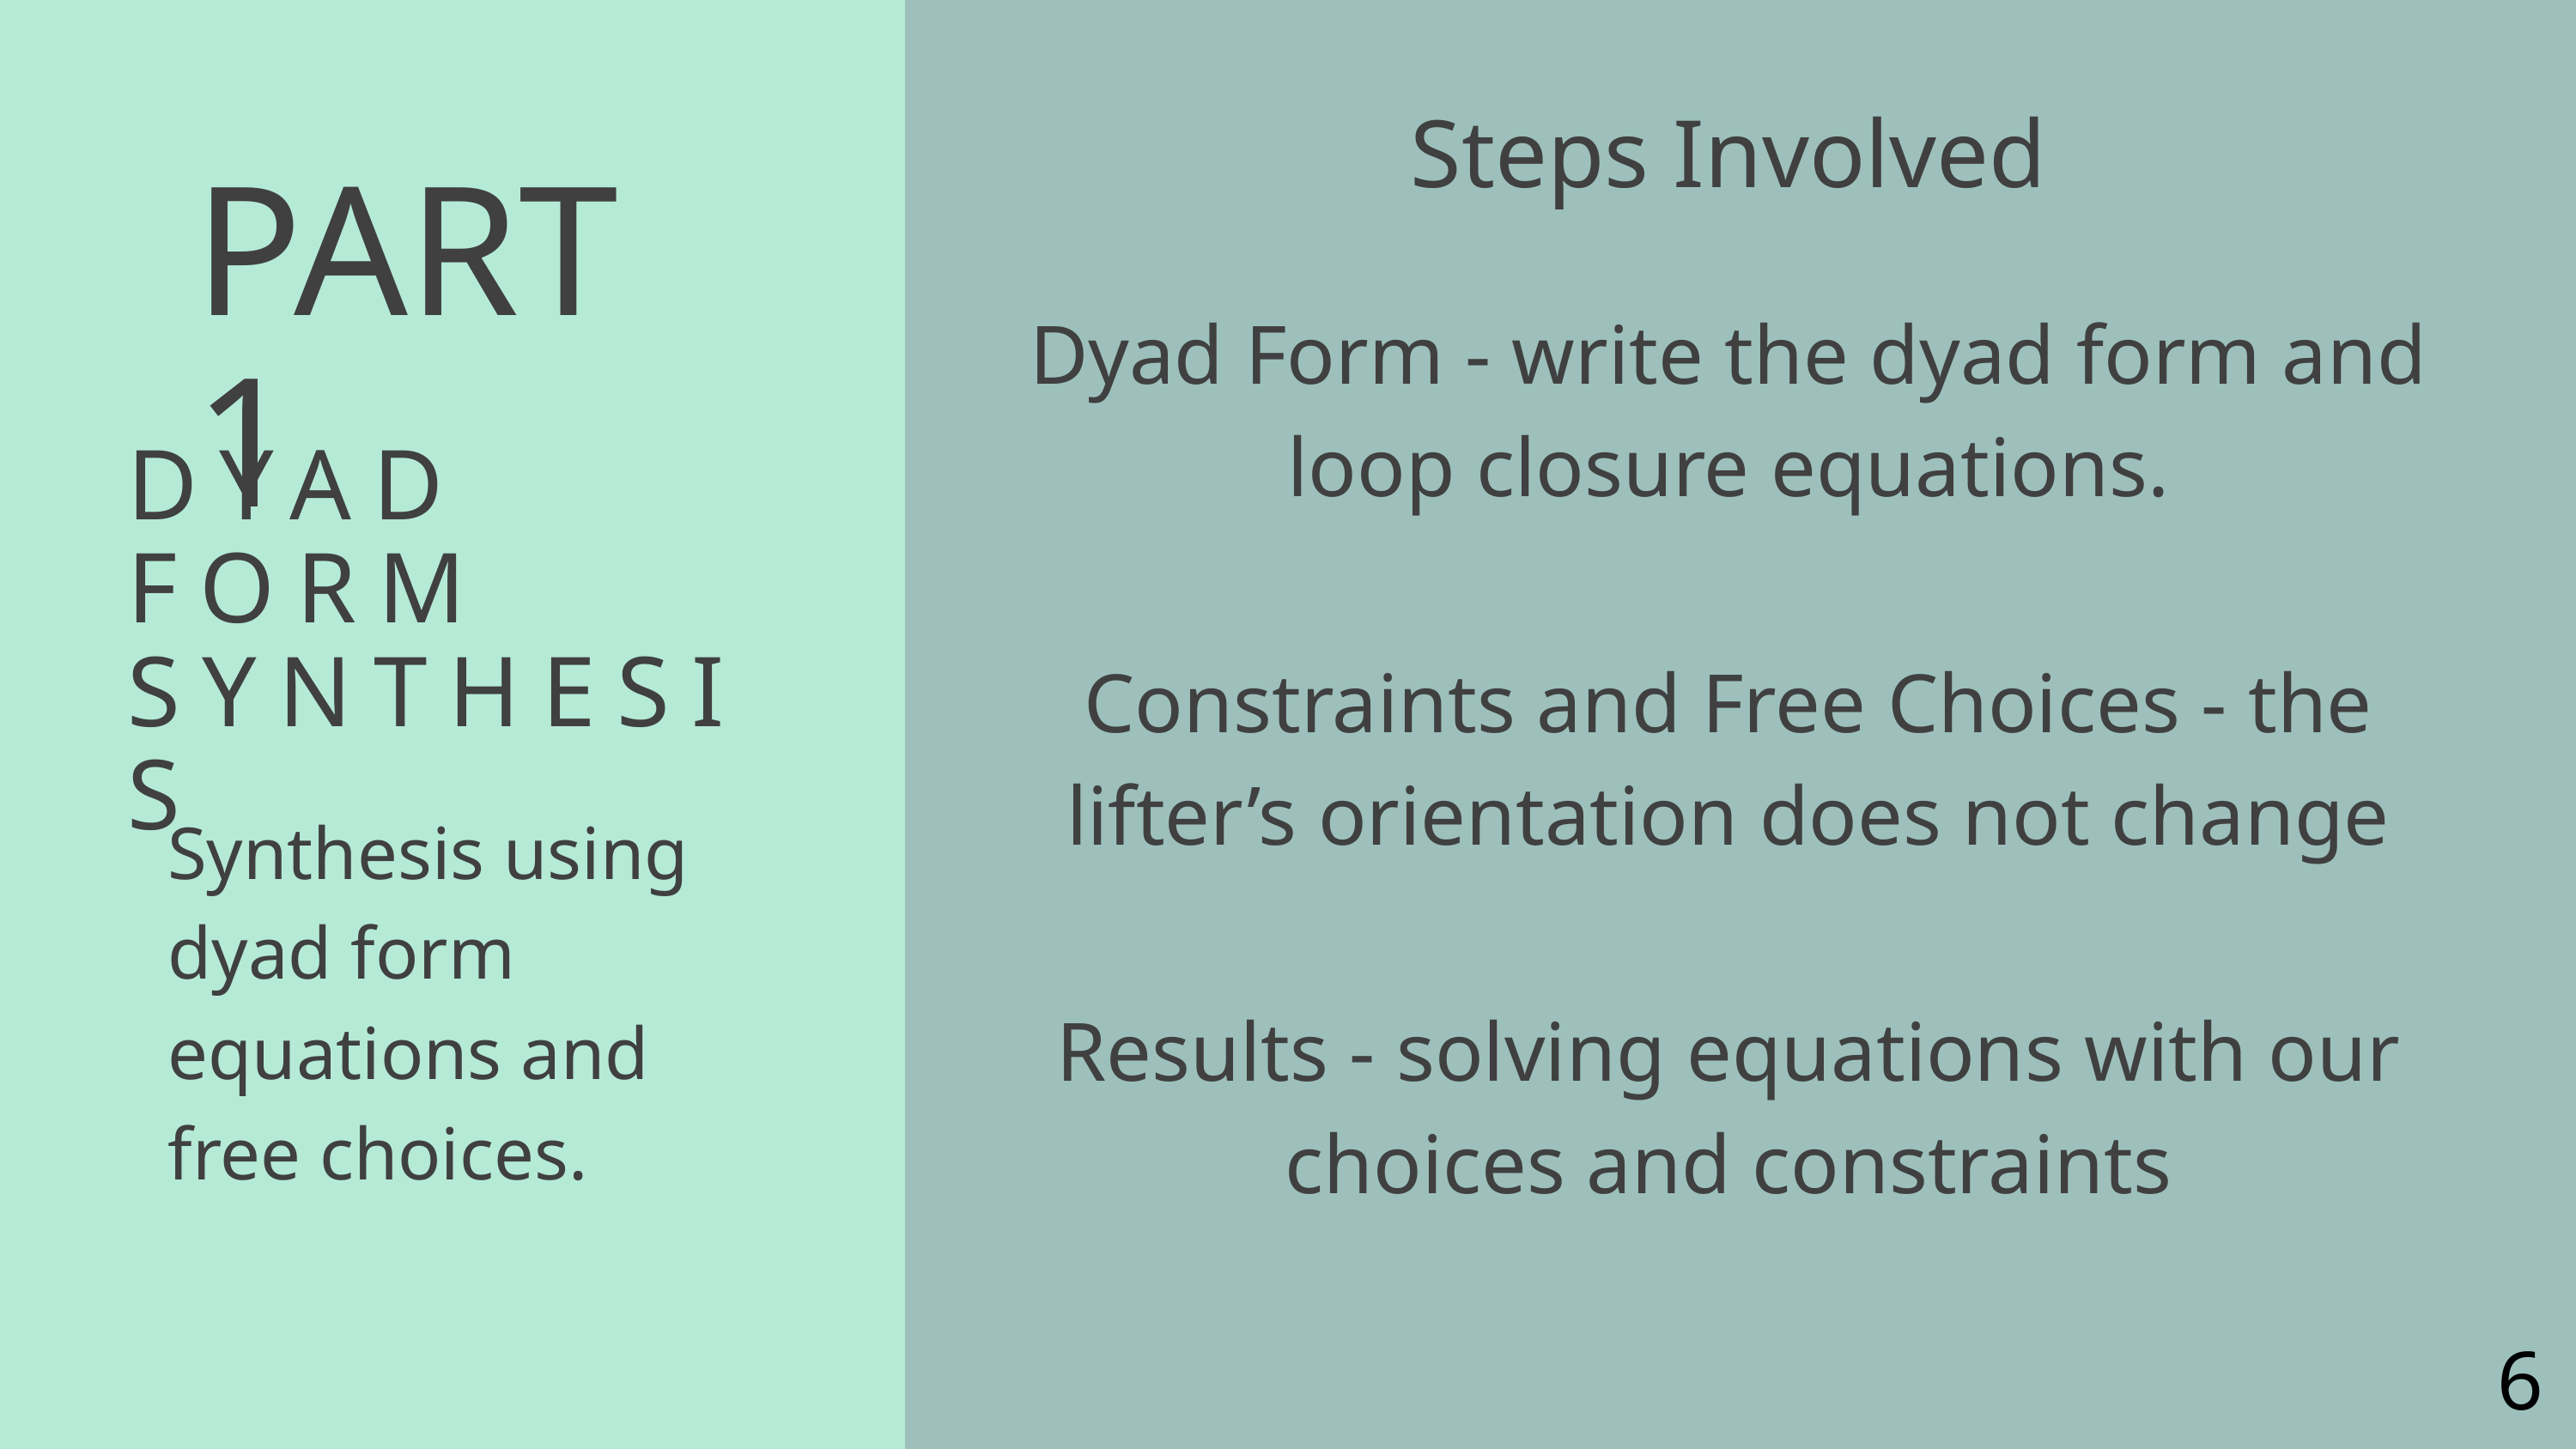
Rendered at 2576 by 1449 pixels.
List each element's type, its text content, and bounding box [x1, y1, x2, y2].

text_box Constraints and Free Choices - the lifter’s orientation does not change [1026, 636, 2432, 862]
text_box Results - solving equations with our choices and constraints [1026, 985, 2432, 1210]
text_box 6 [2497, 1313, 2543, 1427]
text_box Steps Involved [1390, 76, 2068, 206]
text_box Dyad Form - write the dyad form and loop closure equations. [942, 288, 2516, 513]
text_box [0, 0, 906, 1449]
